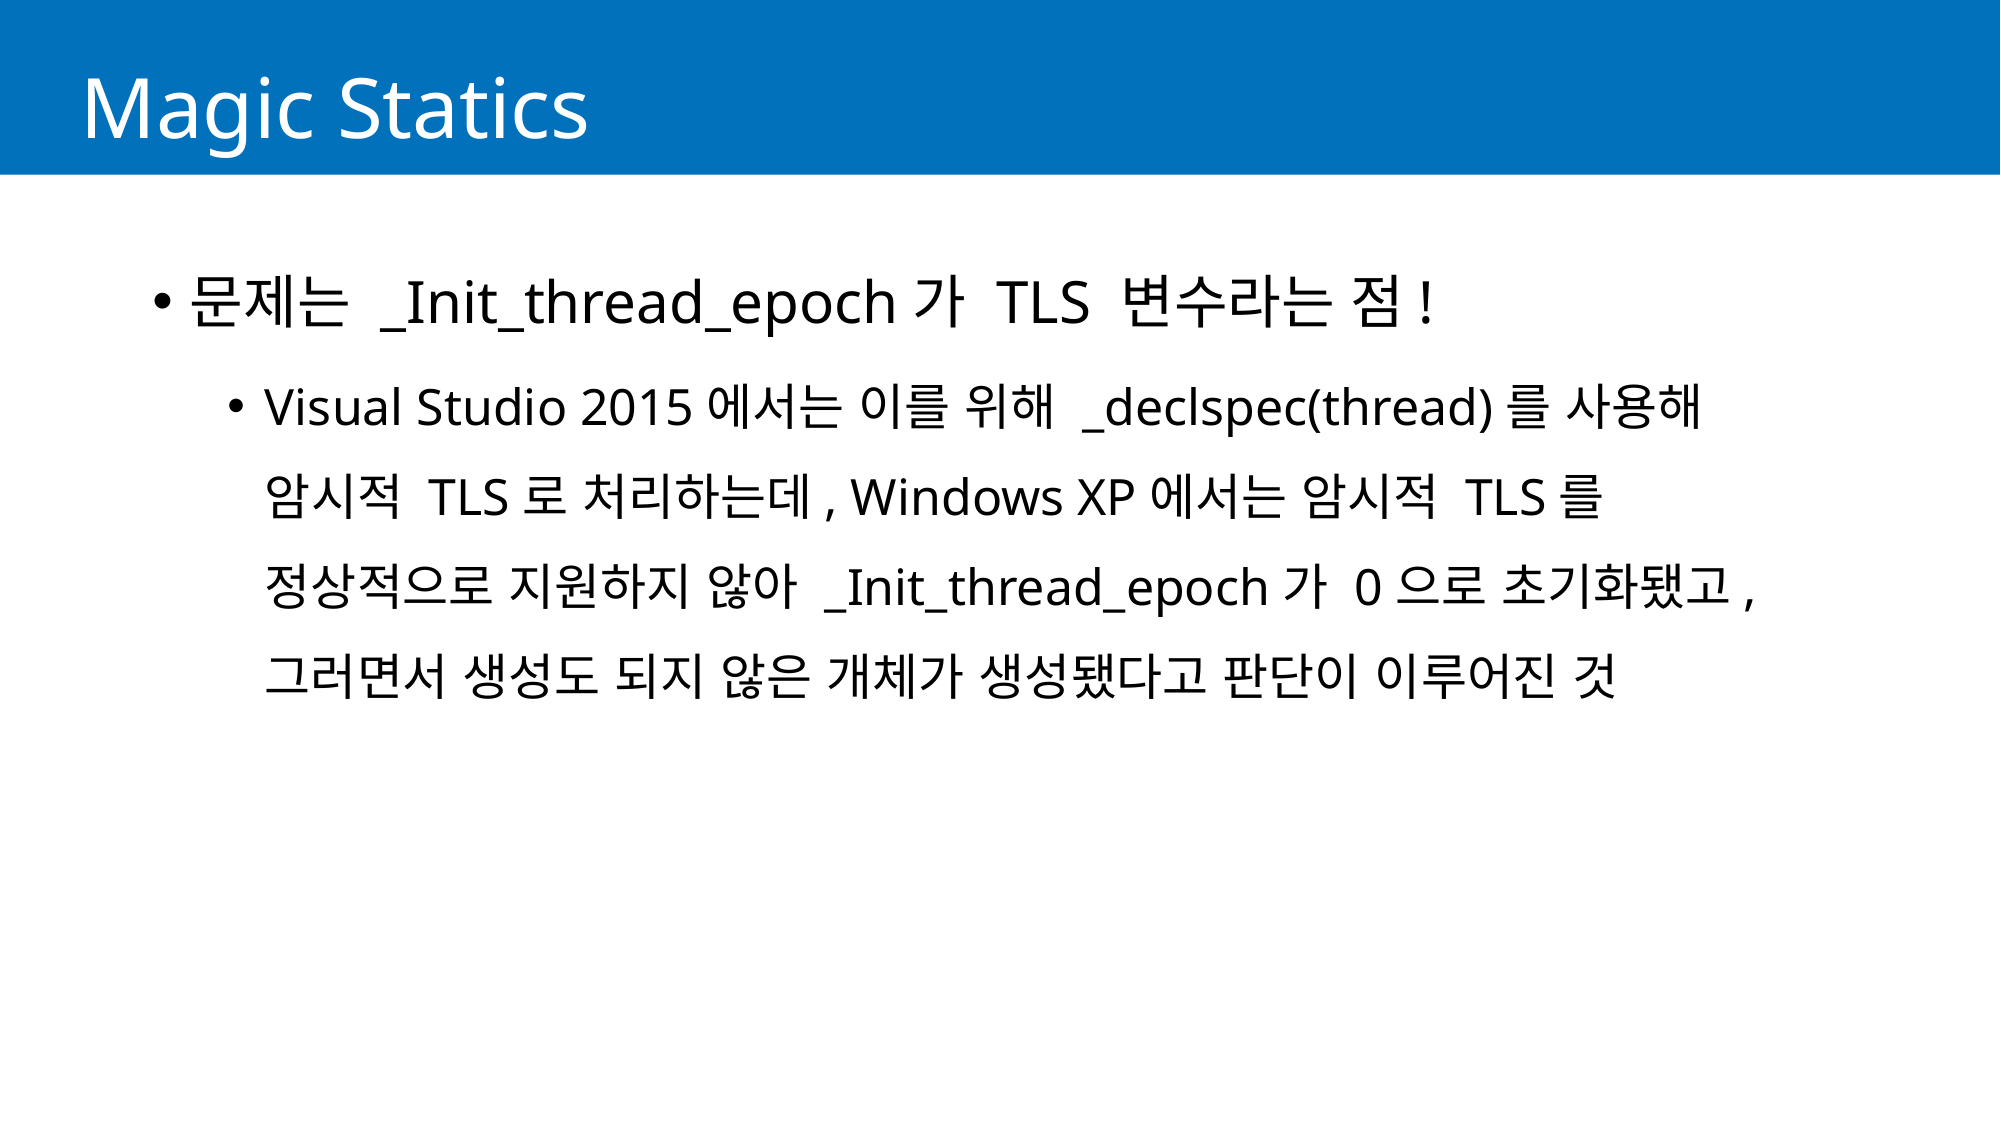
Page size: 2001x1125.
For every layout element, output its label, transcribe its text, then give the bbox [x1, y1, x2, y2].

text_box 문제는 _Init_thread_epoch가 TLS 변수라는 점! Visual Studio 2015에서는 이를 위해 _declspec(thread)를 사용해 암시적 TLS로 처리하는데, Windows XP에서는 암시적 TLS를 정상적으로 지원하지 않아 _Init_thread_epoch가 0으로 초기화됐고, 그러면서 생성도 되지 않은 개체가 생성됐다고 판단이 이루어진 것 [137, 222, 1863, 937]
title Magic Statics [65, 2, 1791, 220]
picture [0, 0, 2000, 1125]
